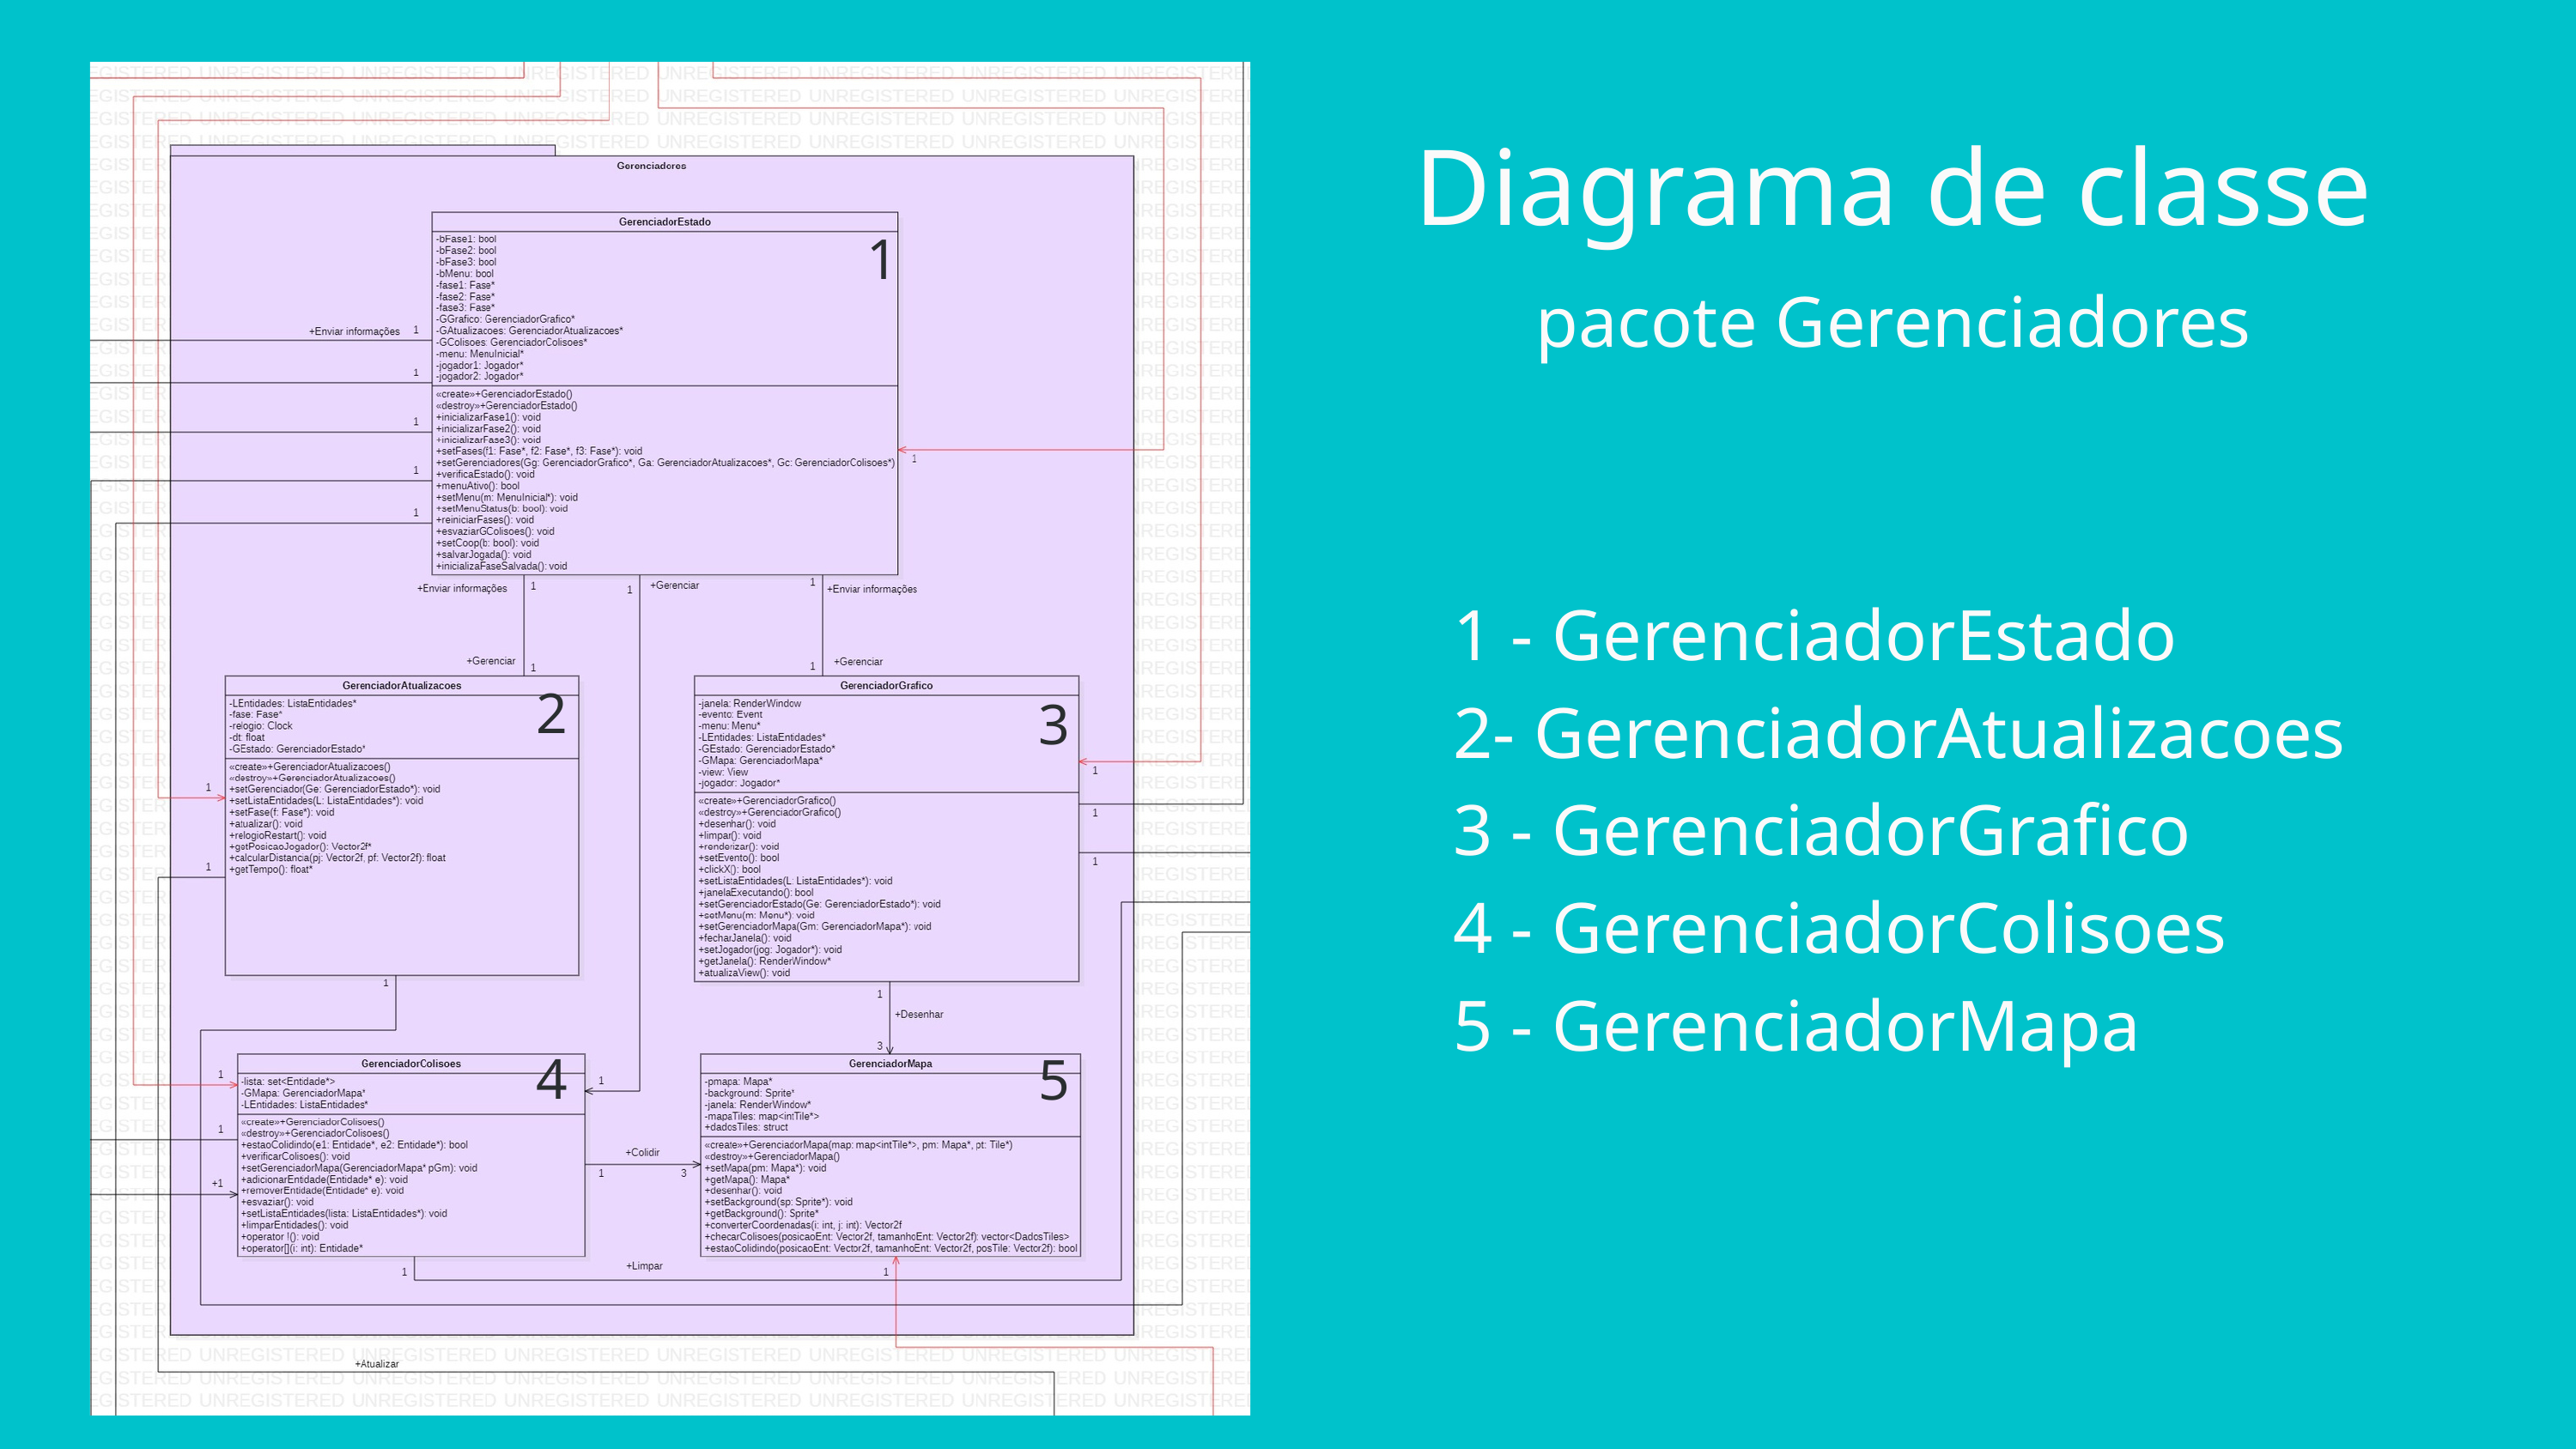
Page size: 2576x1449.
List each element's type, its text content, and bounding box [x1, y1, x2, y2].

text_box pacote Gerenciadores [1453, 264, 2336, 361]
text_box Diagrama de classe [1331, 99, 2458, 246]
picture [89, 61, 1251, 1416]
text_box 1 - GerenciadorEstado 2- GerenciadorAtualizacoes 3 - GerenciadorGrafico 4 - GerenciadorColisoes 5 - GerenciadorMapa [1453, 577, 2458, 1065]
